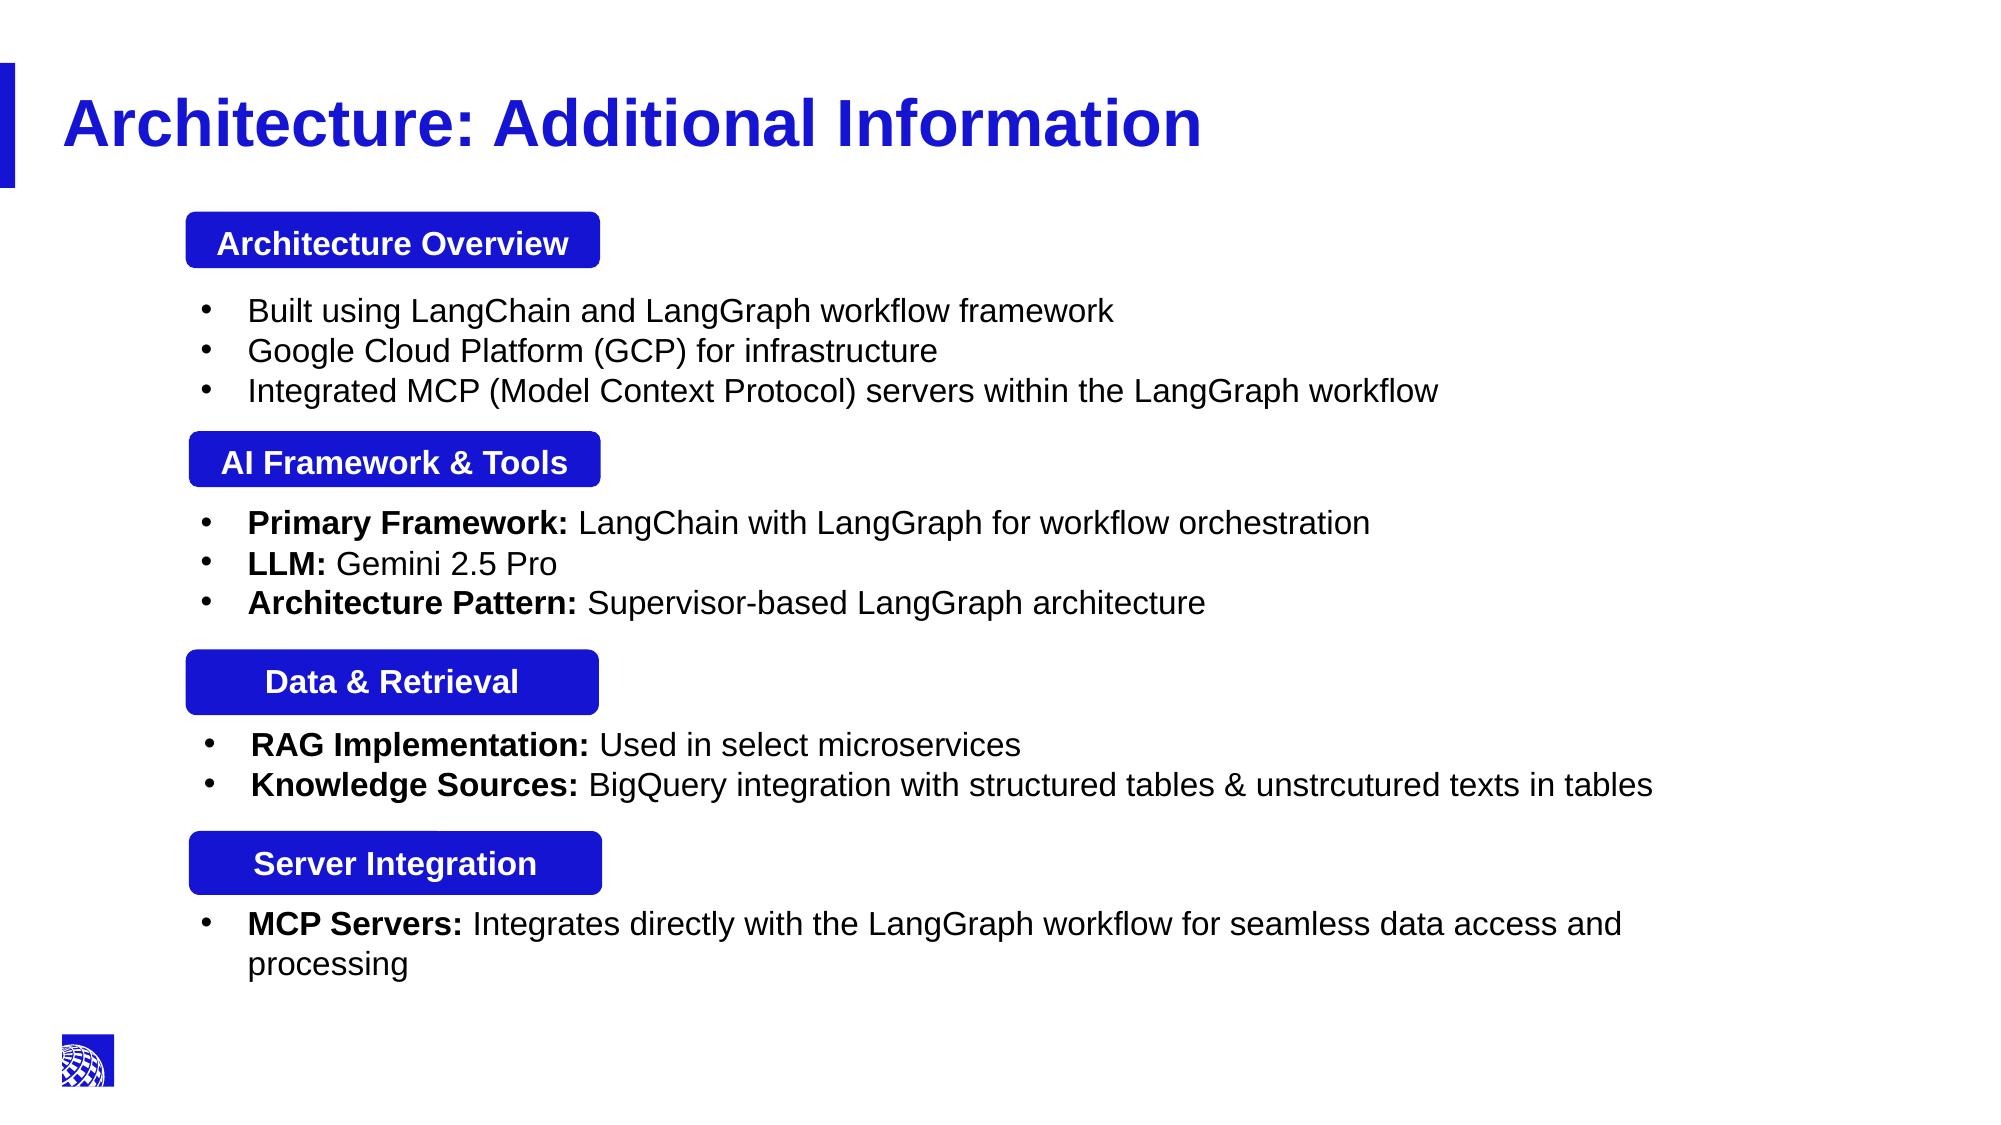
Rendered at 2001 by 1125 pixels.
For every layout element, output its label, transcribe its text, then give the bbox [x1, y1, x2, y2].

text_box AI Framework & Tools [187, 430, 602, 489]
text_box RAG Implementation: Used in select microservices Knowledge Sources: BigQuery integration with structured tables & unstrcutured texts in tables [189, 715, 1754, 811]
text_box Built using LangChain and LangGraph workflow framework Google Cloud Platform (GCP) for infrastructure Integrated MCP (Model Context Protocol) servers within the LangGraph workflow [185, 281, 1562, 417]
text_box Data & Retrieval [184, 648, 600, 715]
title Architecture: Additional Information [62, 88, 1938, 162]
text_box MCP Servers: Integrates directly with the LangGraph workflow for seamless data access and processing [185, 894, 1708, 990]
text_box Architecture Overview [184, 210, 602, 270]
text_box Server Integration [187, 829, 604, 894]
text_box Primary Framework: LangChain with LangGraph for workflow orchestration LLM: Gemini 2.5 Pro Architecture Pattern: Supervisor-based LangGraph architecture [185, 494, 1447, 629]
